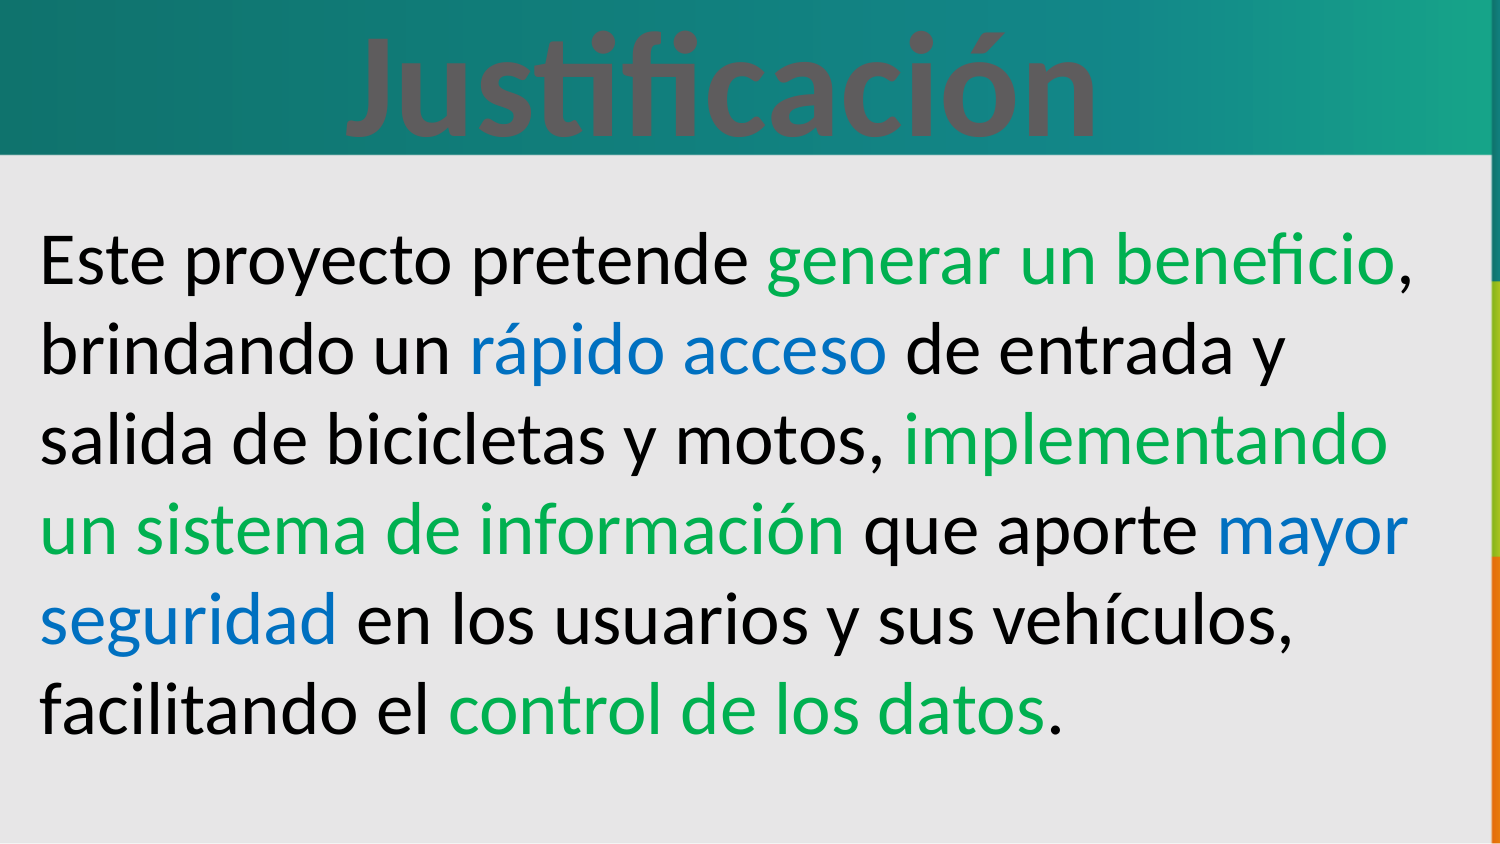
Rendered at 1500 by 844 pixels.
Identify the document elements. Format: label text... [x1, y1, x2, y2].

text_box Justificación [330, 0, 1132, 149]
picture [0, 0, 1500, 844]
text_box Este proyecto pretende generar un beneficio, brindando un rápido acceso de entrada y salida de bicicletas y motos, implementando un sistema de información que aporte mayor seguridad en los usuarios y sus vehículos, facilitando el control de los datos. [25, 202, 1463, 757]
